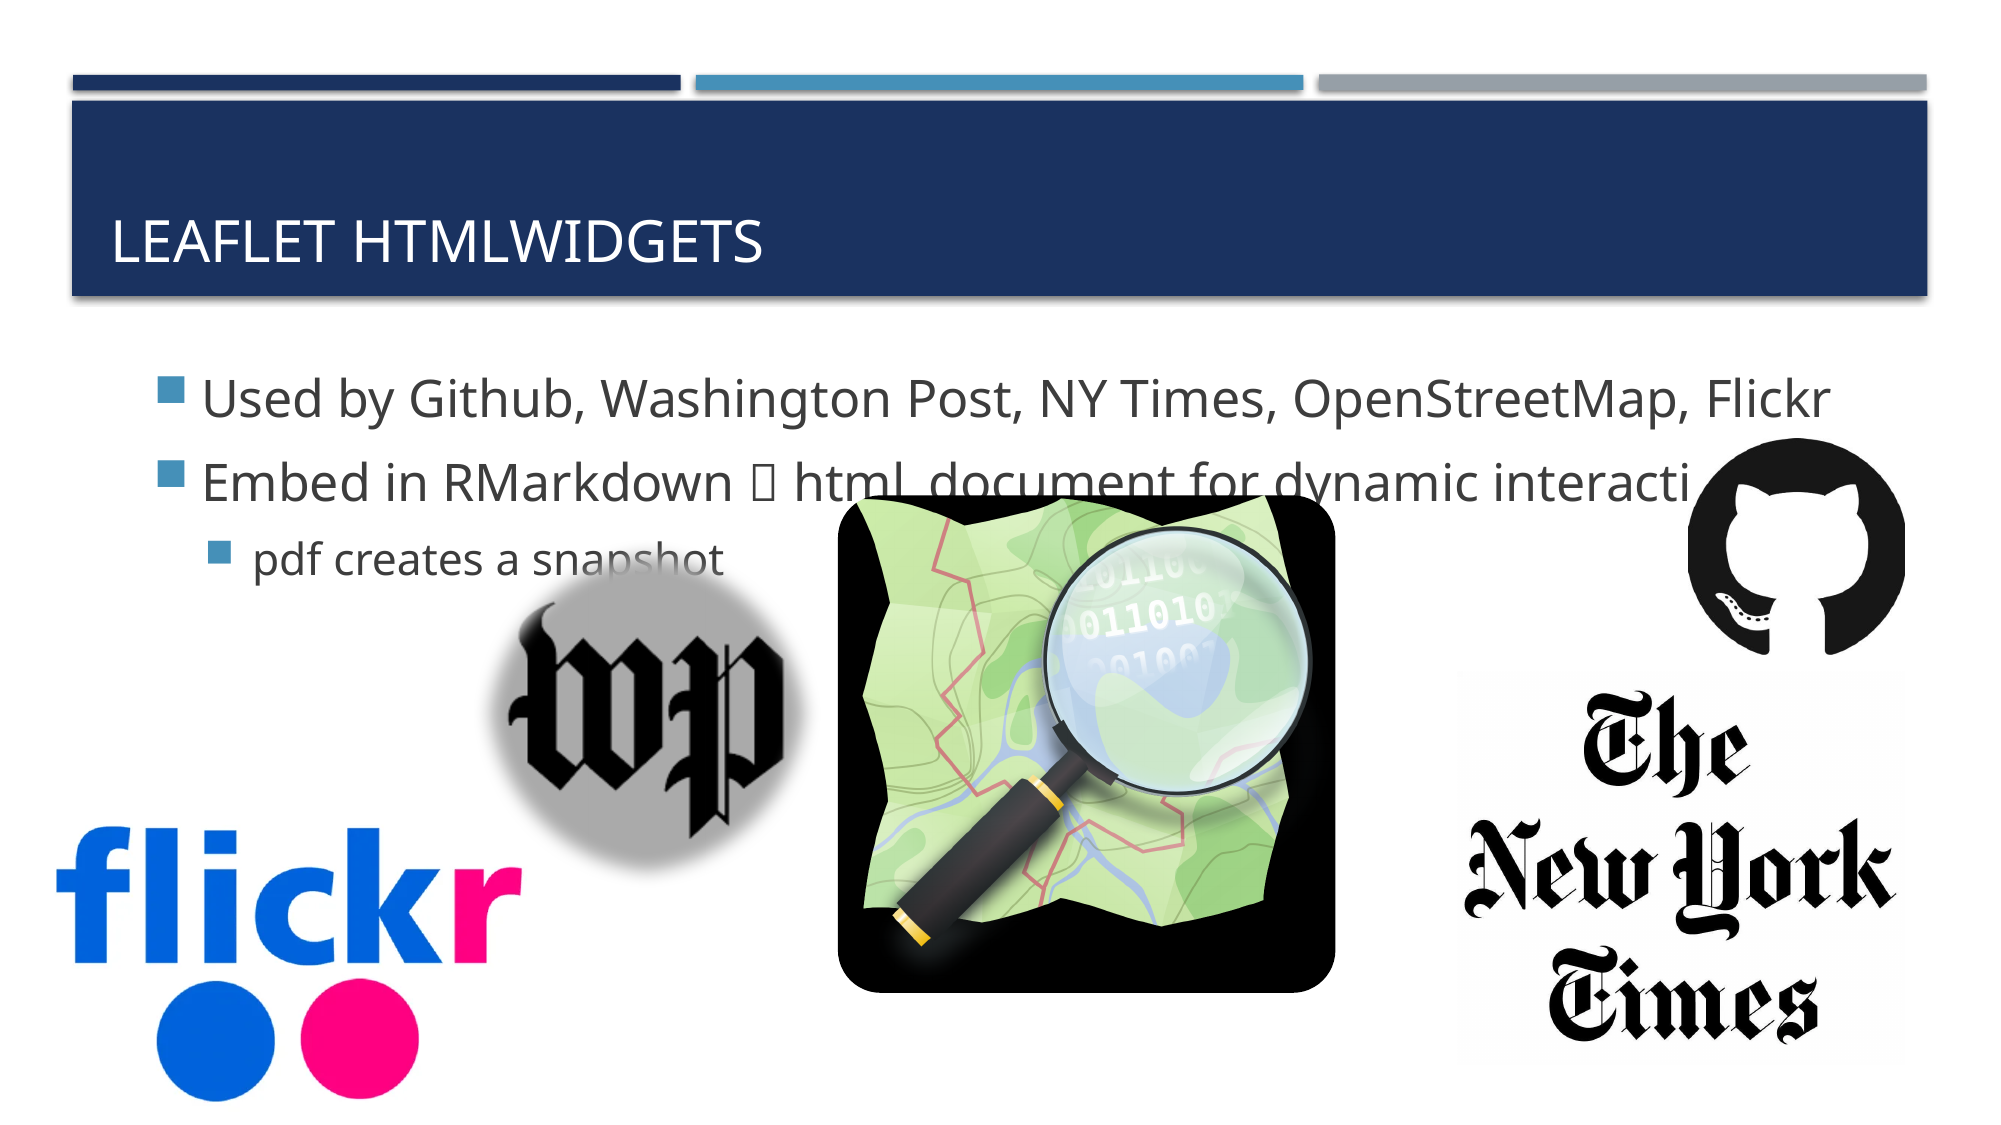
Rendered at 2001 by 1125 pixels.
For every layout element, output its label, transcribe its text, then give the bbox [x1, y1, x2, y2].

picture [1688, 437, 1906, 655]
picture [837, 494, 1336, 994]
list Used by Github, Washington Post, NY Times, OpenStreetMap, Flickr Embed in RMarkdown  html_document for dynamic interaction pdf creates a snapshot [137, 358, 1948, 595]
picture [1457, 670, 1906, 1065]
picture [0, 537, 824, 1125]
title Leaflet HTMLwidgets [95, 115, 1905, 282]
